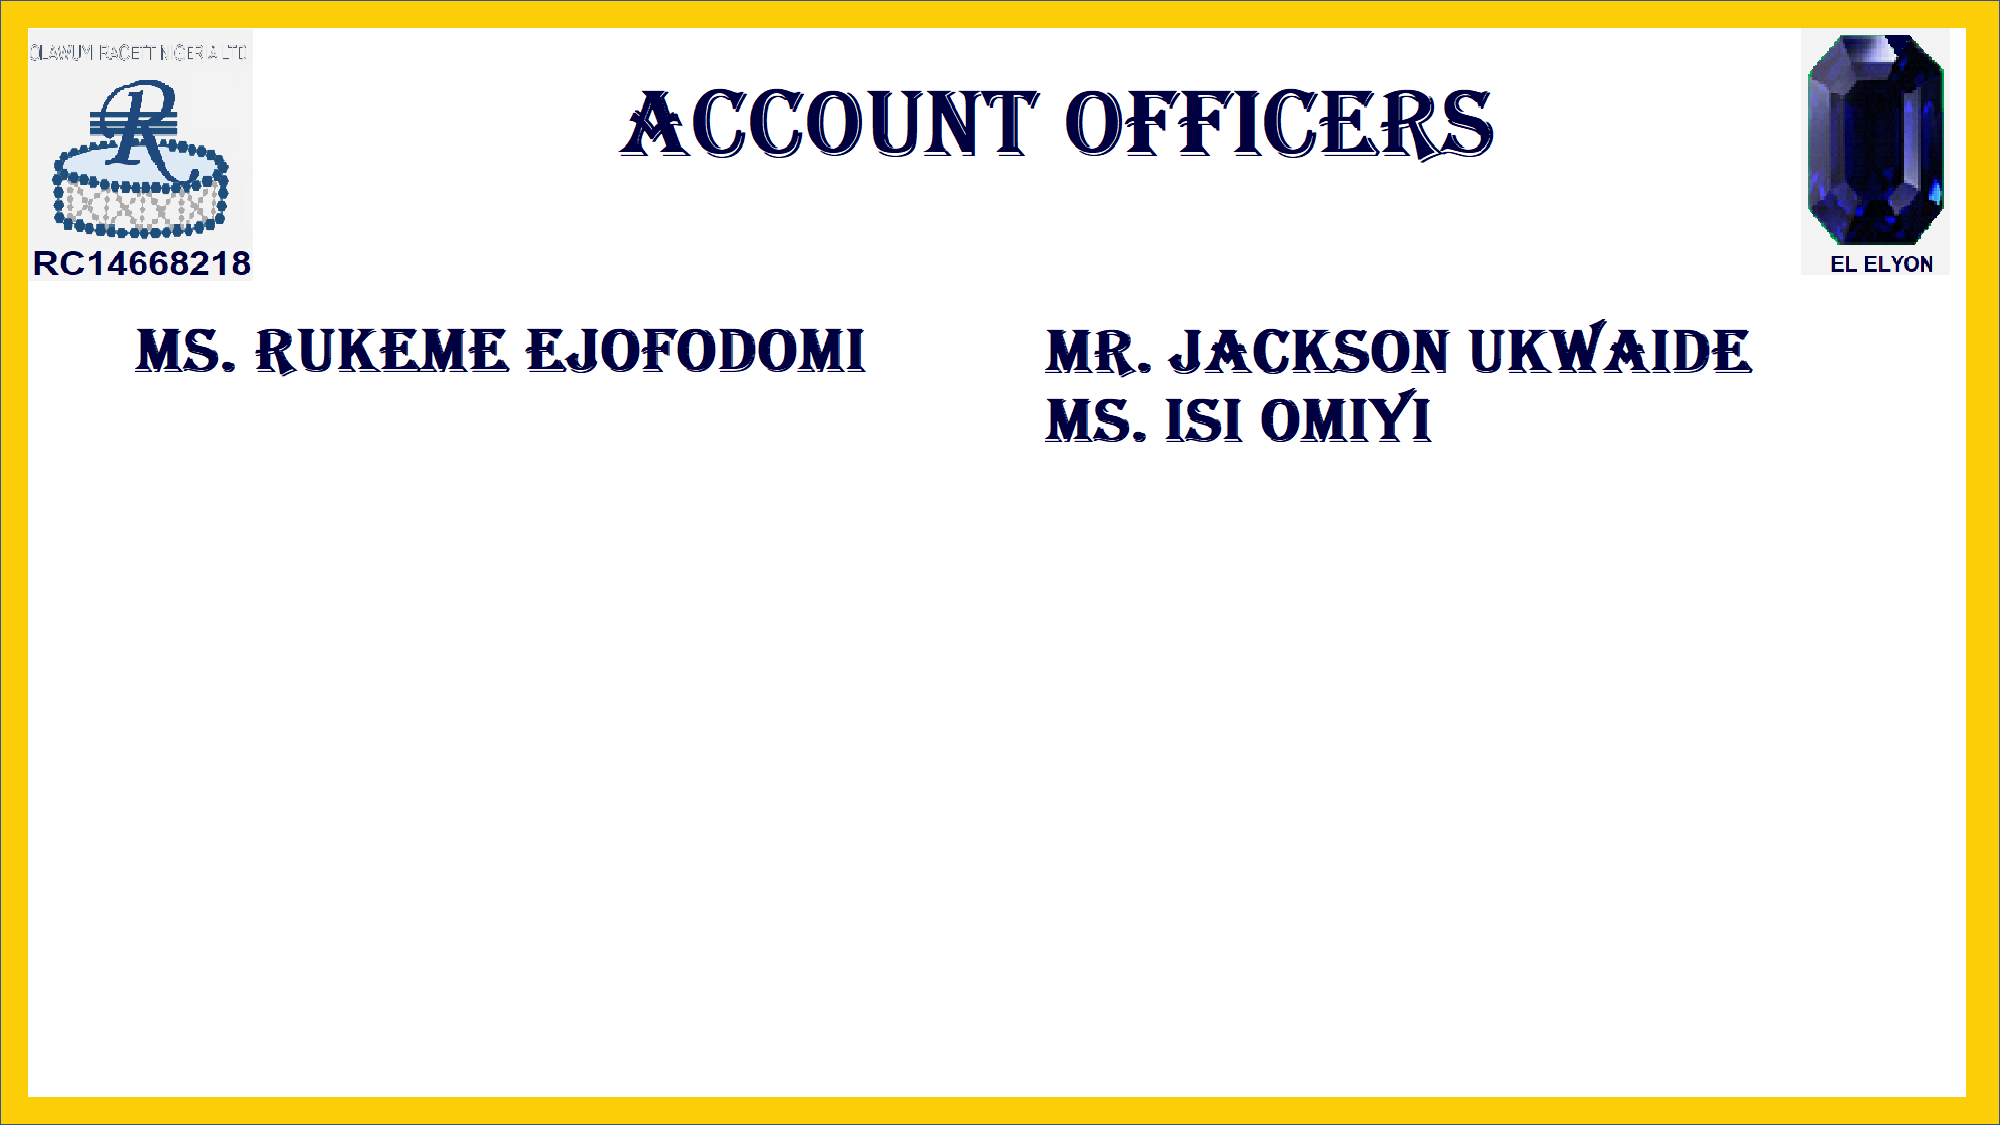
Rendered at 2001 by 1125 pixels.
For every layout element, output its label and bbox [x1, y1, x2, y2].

picture [27, 27, 1967, 1098]
text_box [0, 0, 2000, 1125]
